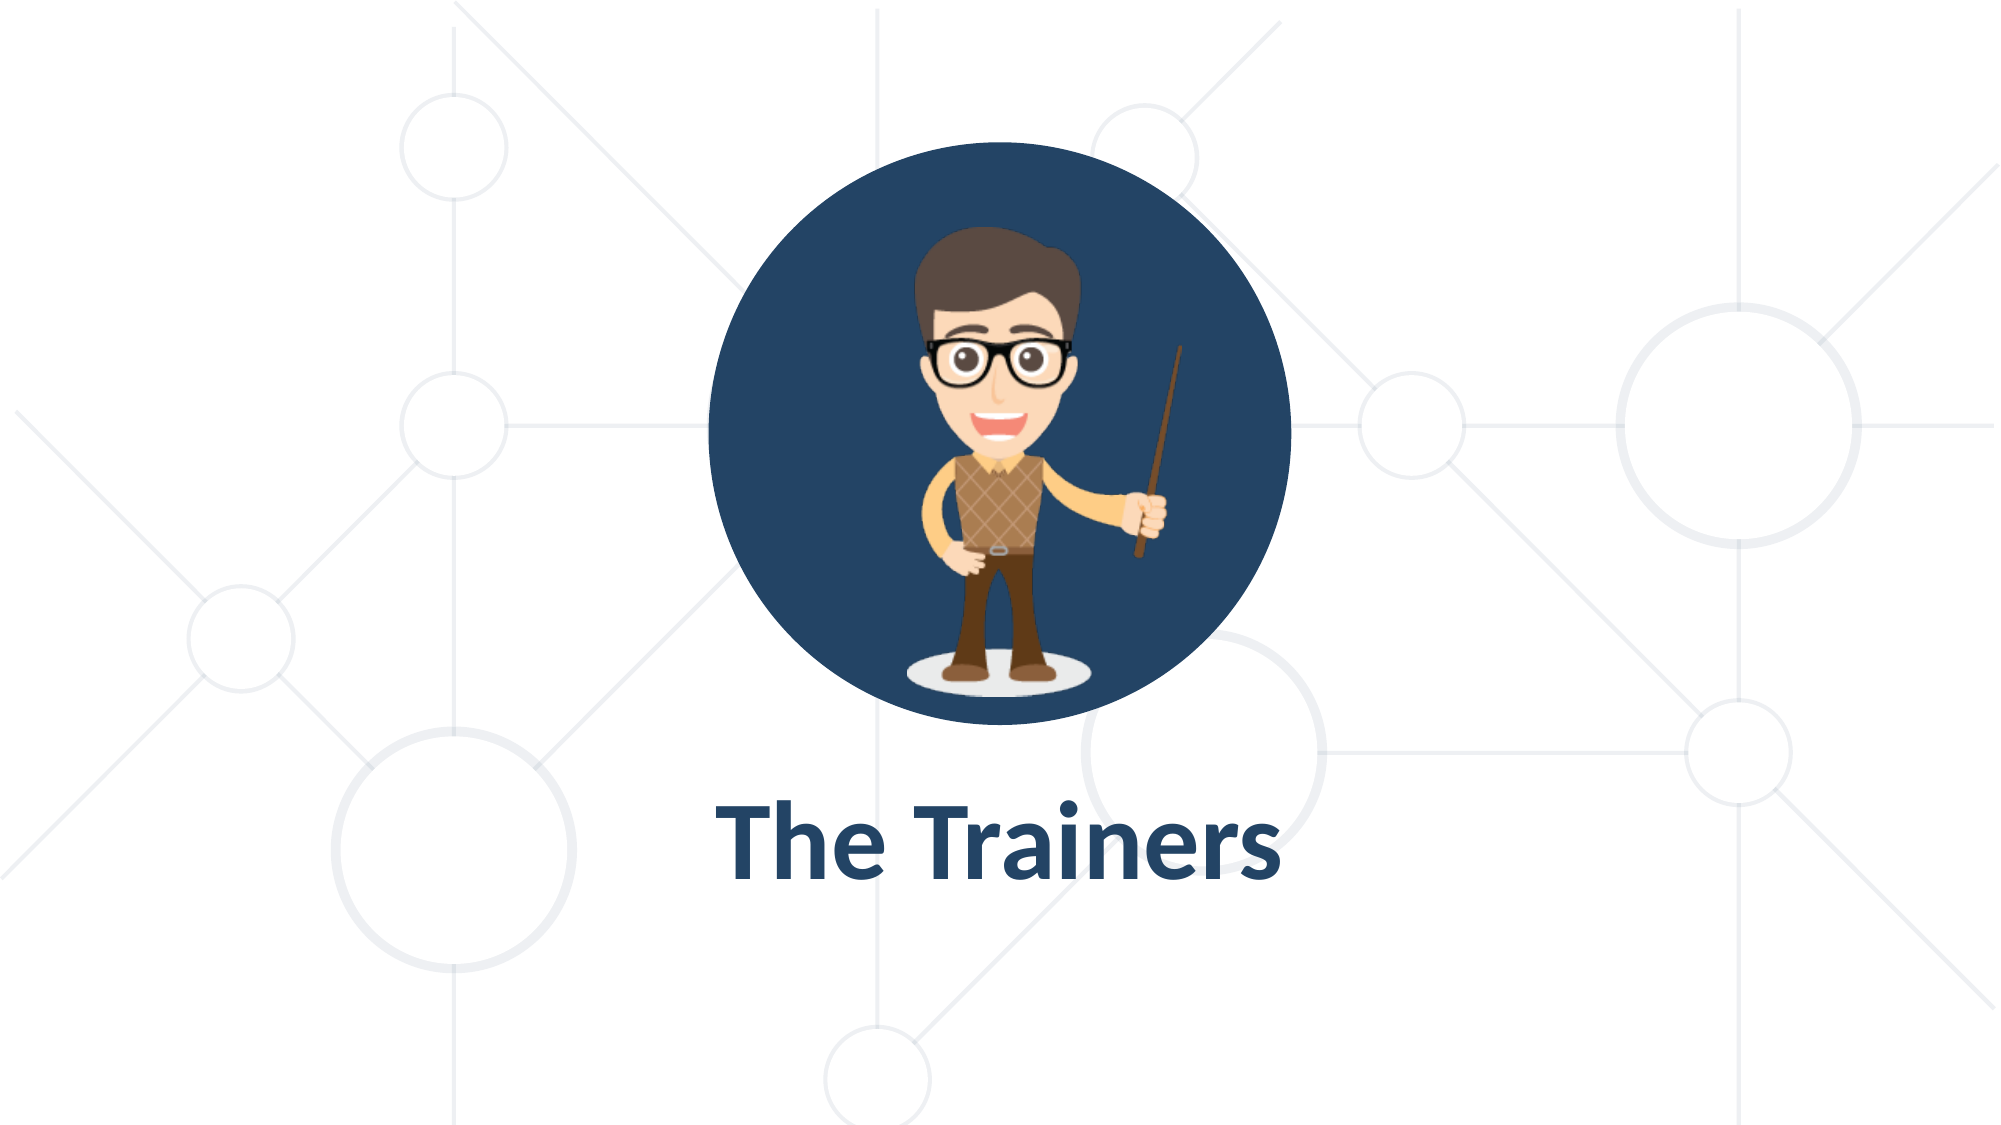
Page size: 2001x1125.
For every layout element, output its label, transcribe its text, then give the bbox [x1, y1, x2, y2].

title The Trainers [100, 771, 1900, 898]
picture [907, 226, 1182, 697]
